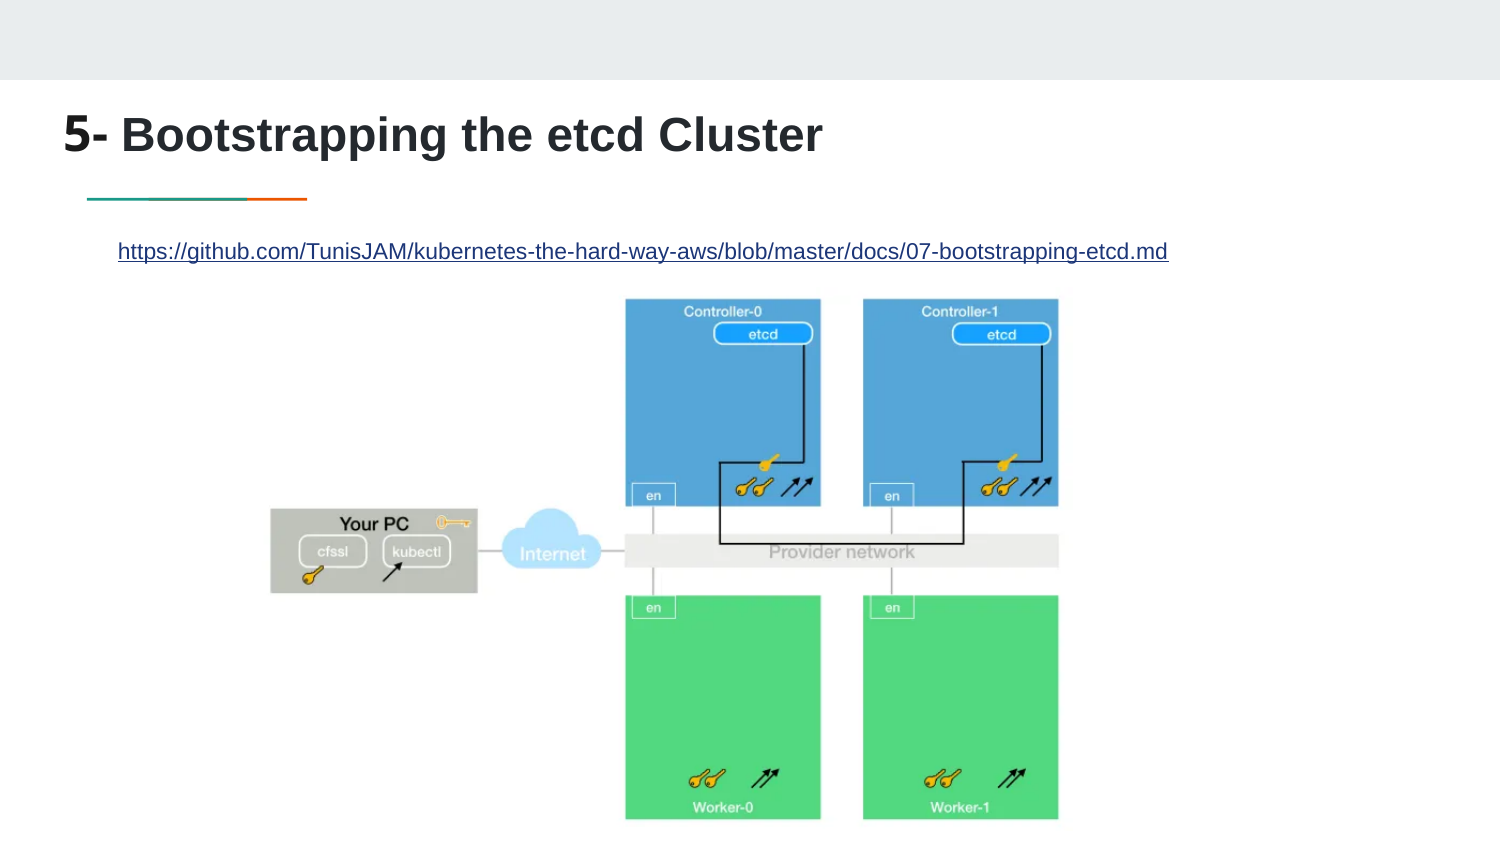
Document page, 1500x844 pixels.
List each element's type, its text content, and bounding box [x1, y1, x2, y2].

title 5- Bootstrapping the etcd Cluster [48, 86, 1419, 175]
list https://github.com/TunisJAM/kubernetes-the-hard-way-aws/blob/master/docs/07-bootstrapping-etcd.md [102, 217, 1365, 306]
picture [251, 287, 1074, 832]
